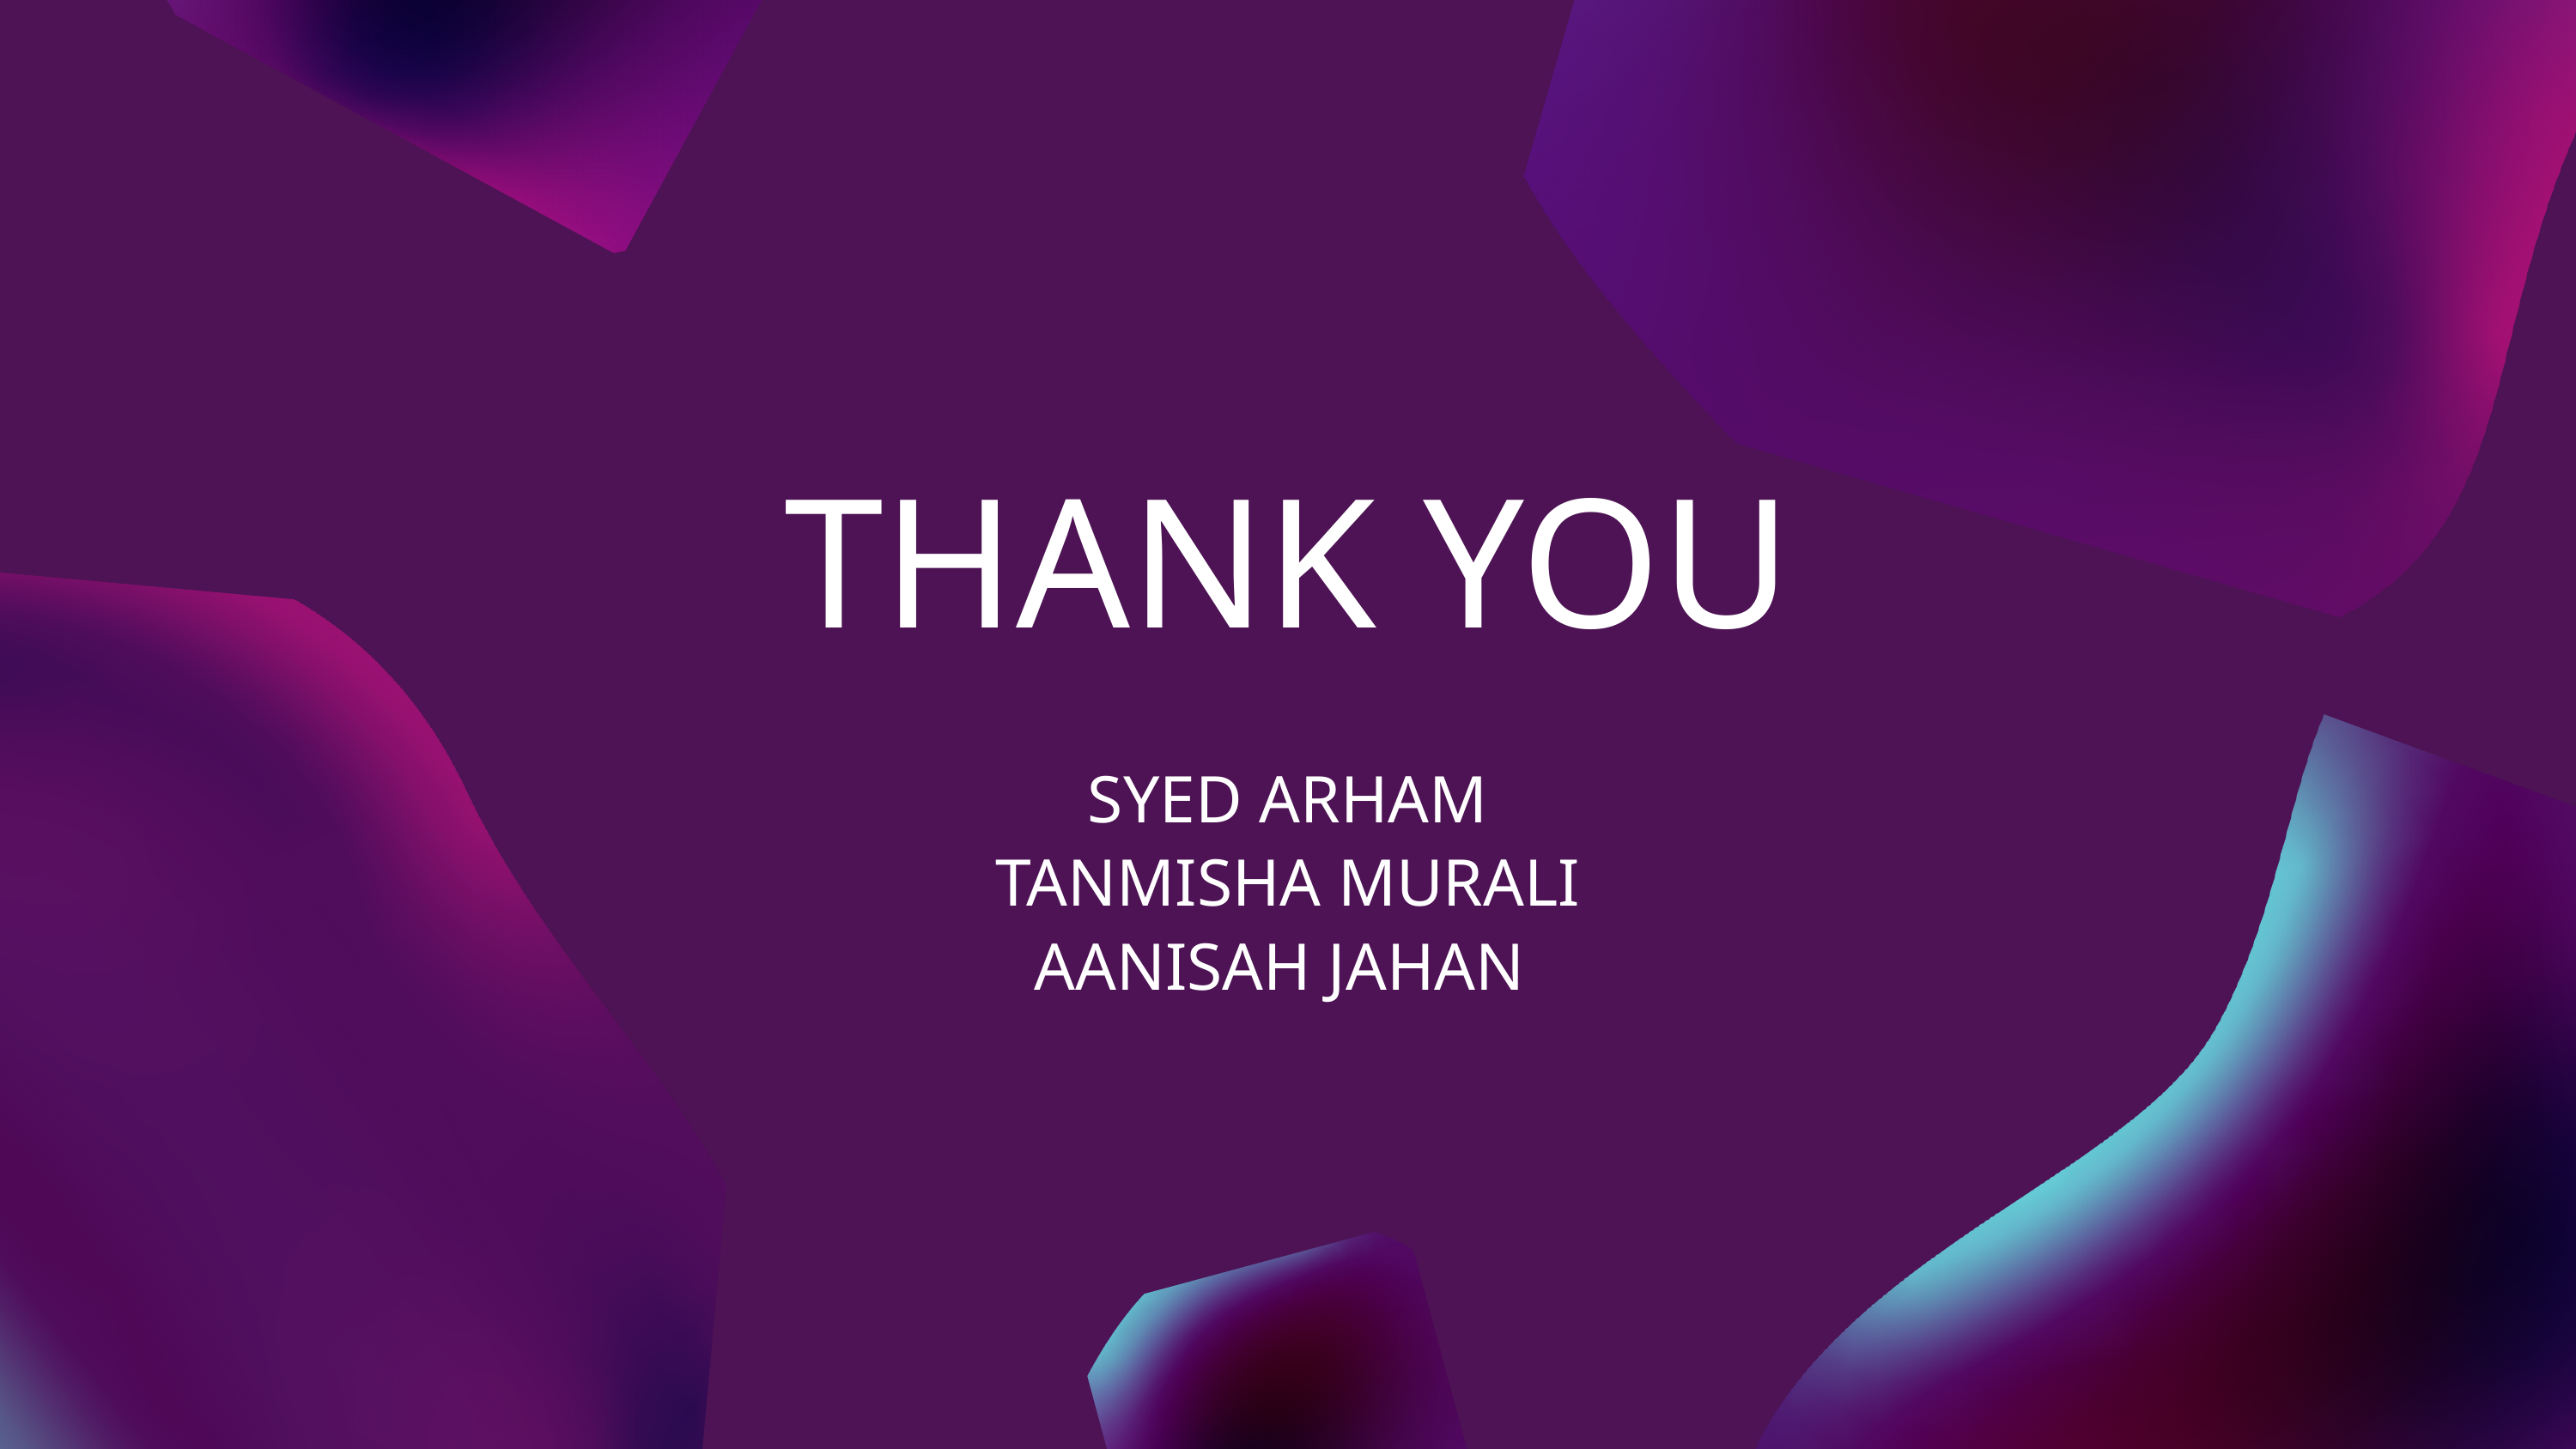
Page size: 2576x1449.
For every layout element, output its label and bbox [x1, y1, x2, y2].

text_box [148, 0, 762, 258]
text_box [0, 572, 743, 1449]
text_box [1755, 618, 2576, 1449]
text_box [519, 450, 2057, 998]
text_box [1468, 0, 2576, 672]
text_box [1070, 1223, 1467, 1449]
